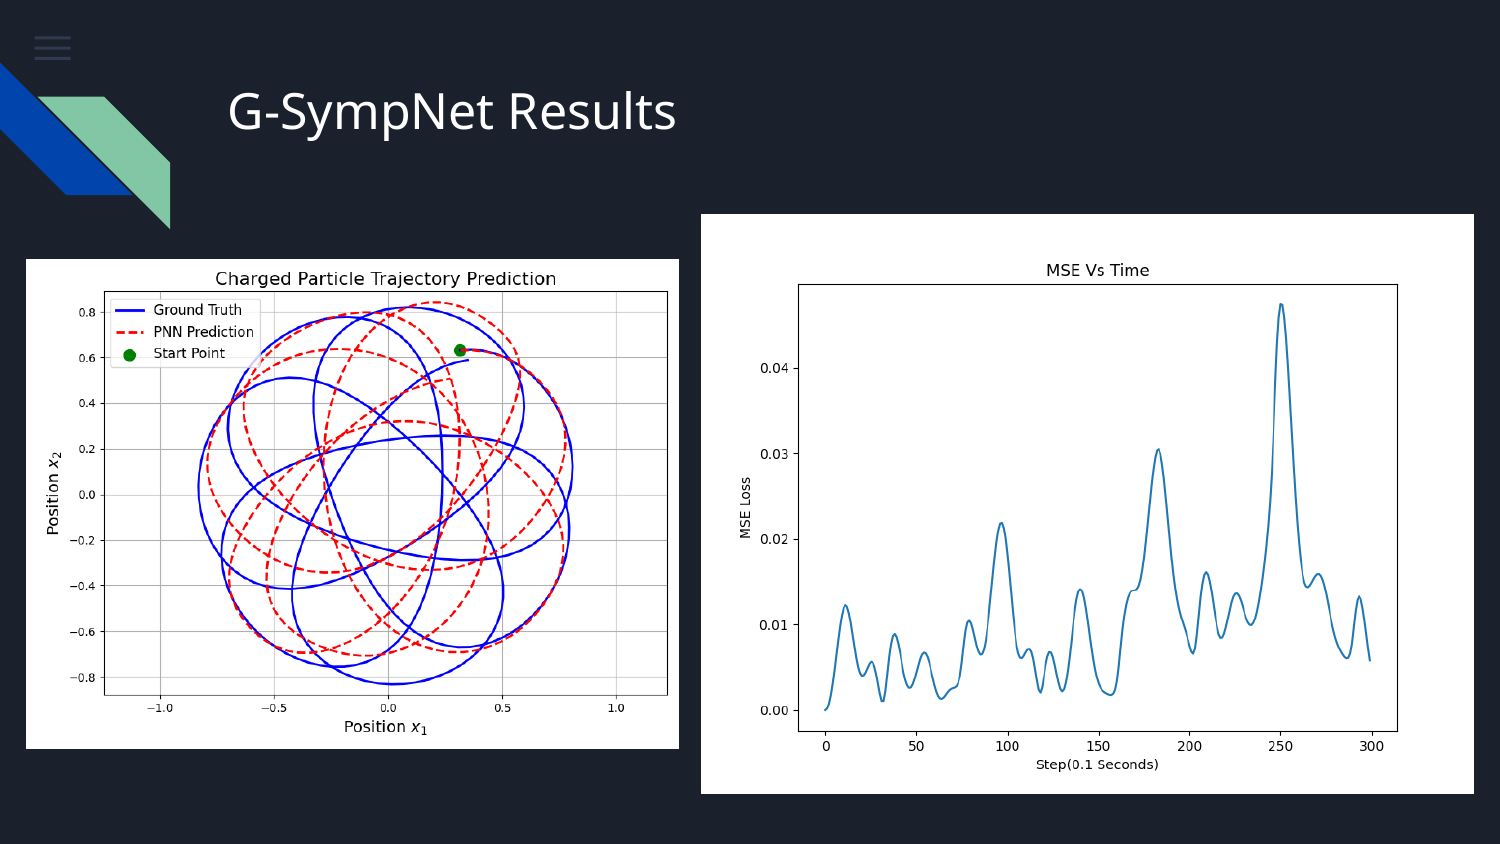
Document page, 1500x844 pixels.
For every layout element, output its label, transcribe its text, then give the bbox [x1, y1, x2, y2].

picture [25, 259, 680, 750]
picture [701, 214, 1474, 794]
title G-SympNet Results [212, 64, 1368, 215]
